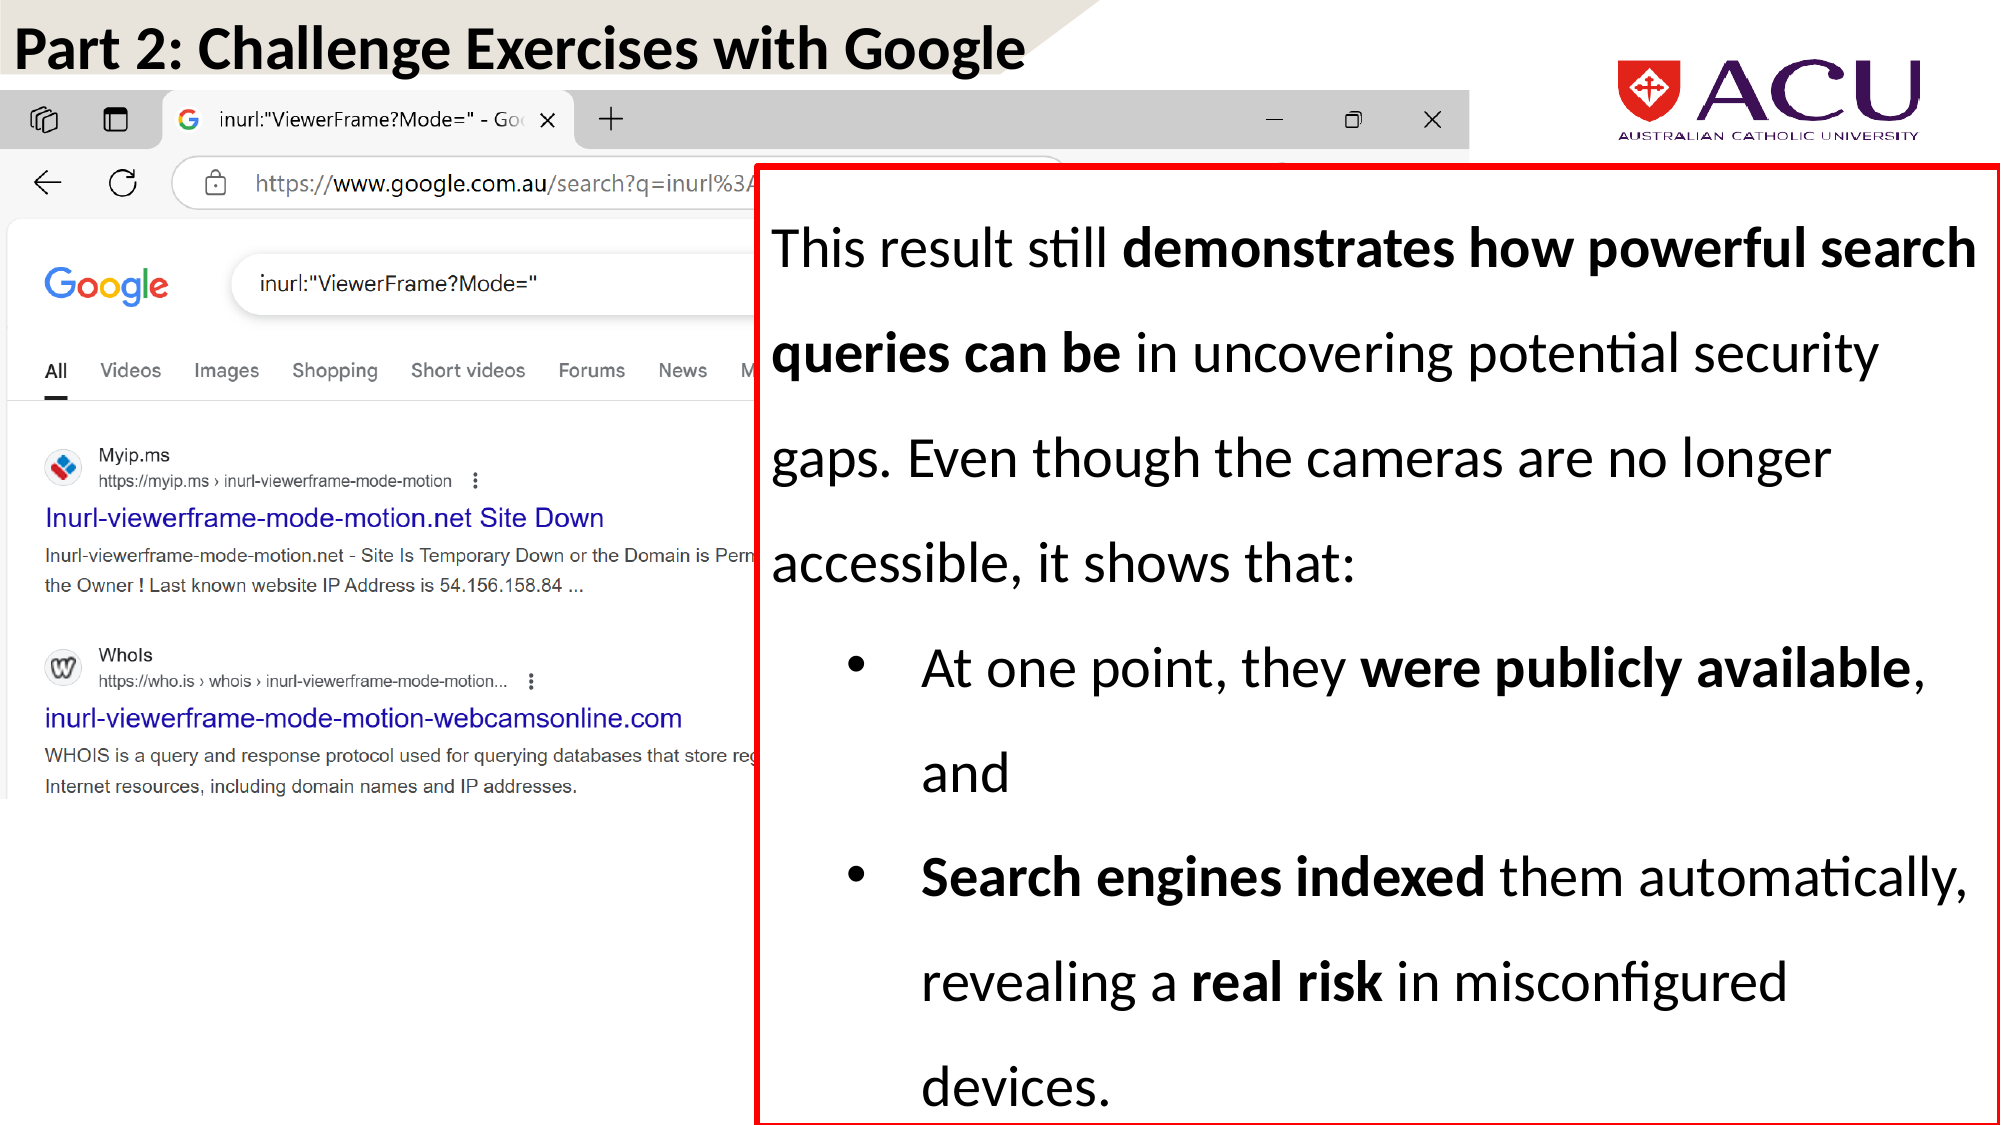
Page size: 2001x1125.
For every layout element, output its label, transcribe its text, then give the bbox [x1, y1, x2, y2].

picture [1618, 90, 1920, 140]
picture [0, 90, 1470, 799]
text_box Part 2: Challenge Exercises with Google [0, 0, 2000, 90]
text_box This result still demonstrates how powerful search queries can be in uncovering potential security gaps. Even though the cameras are no longer accessible, it shows that: At one point, they were publicly available, and Search engines indexed them automatically, revealing a real risk in misconfigured devices. [757, 166, 2000, 1125]
